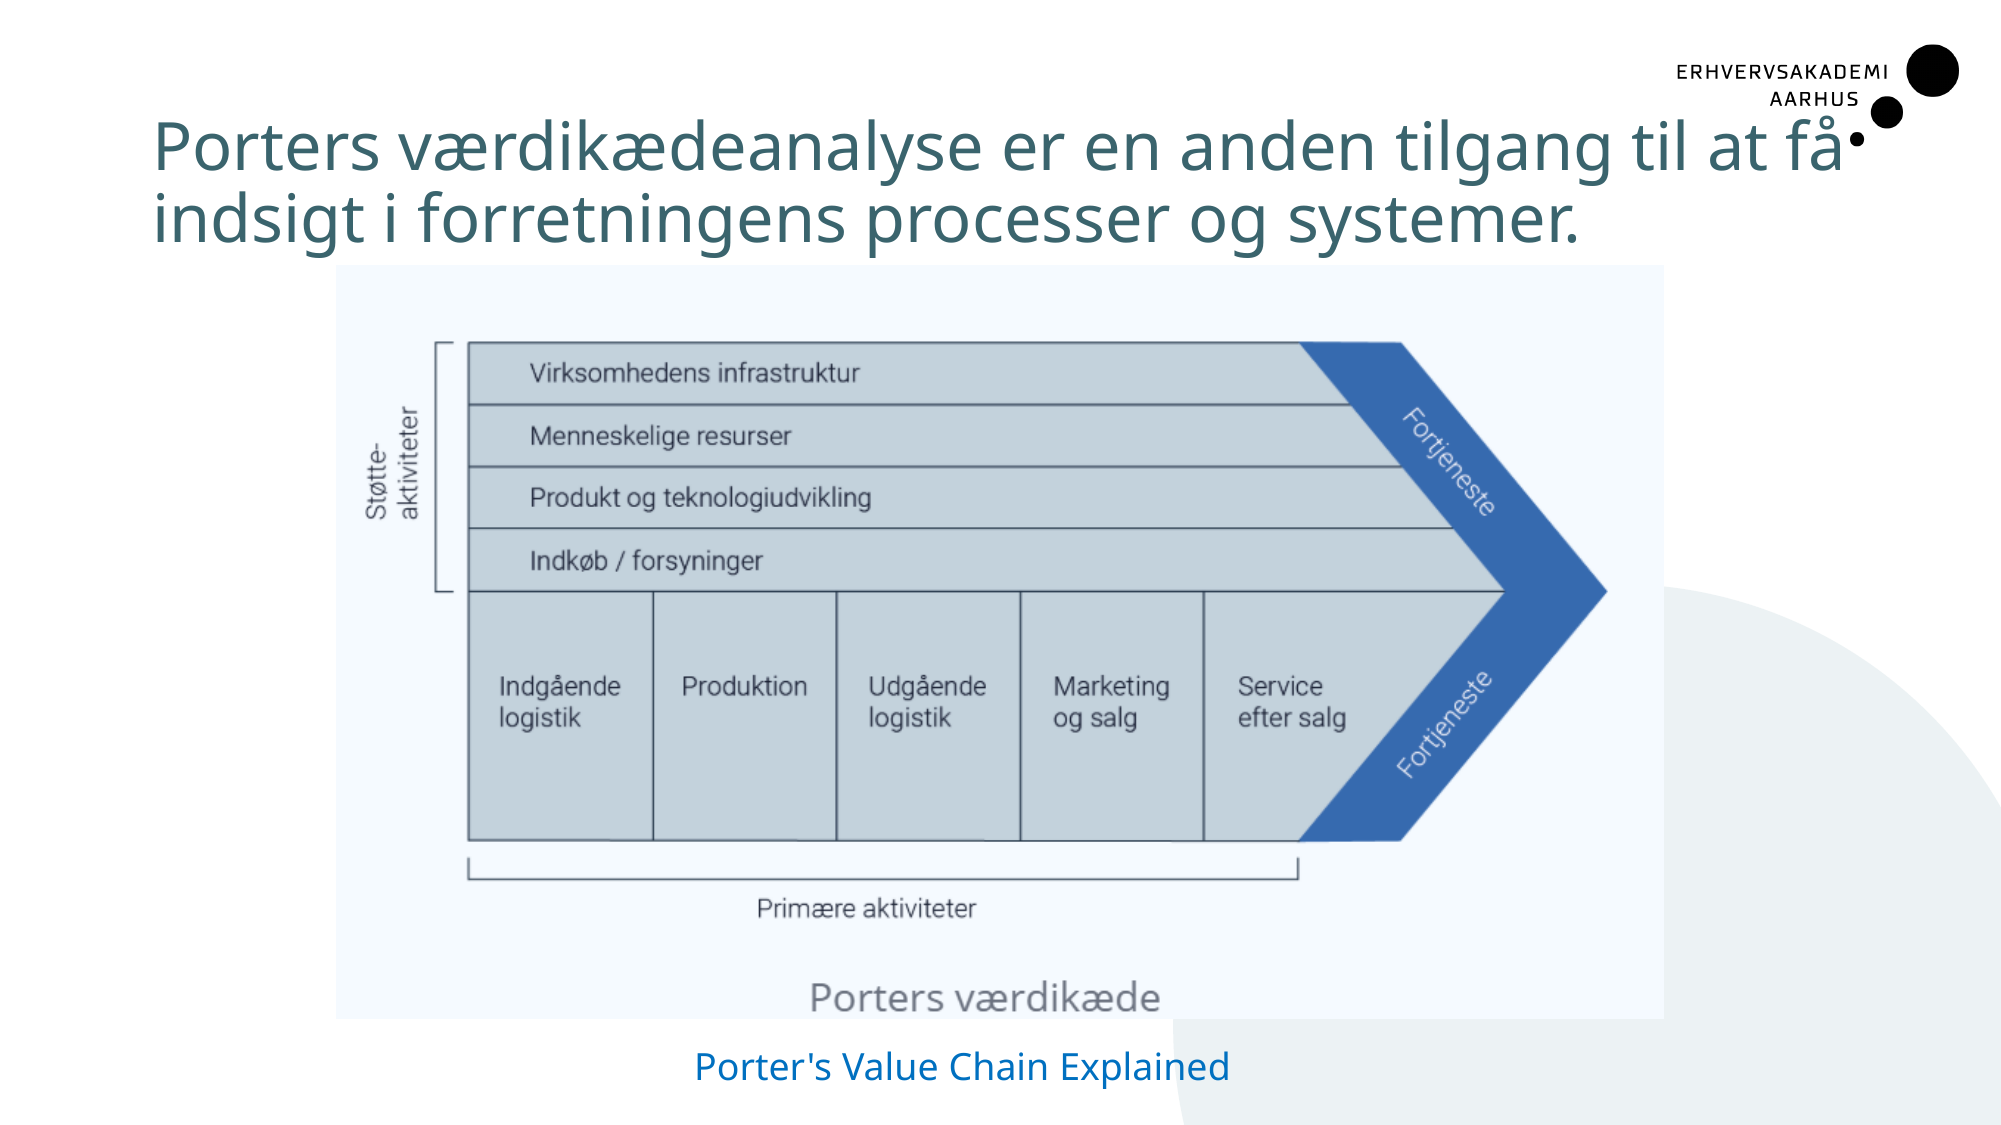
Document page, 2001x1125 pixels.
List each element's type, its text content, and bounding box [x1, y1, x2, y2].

title Porters værdikædeanalyse er en anden tilgang til at få indsigt i forretningens processer og systemer. [137, 109, 1899, 261]
text_box Porter's Value Chain Explained [679, 1035, 1709, 1101]
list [335, 265, 1664, 1019]
picture [1666, 38, 1965, 151]
